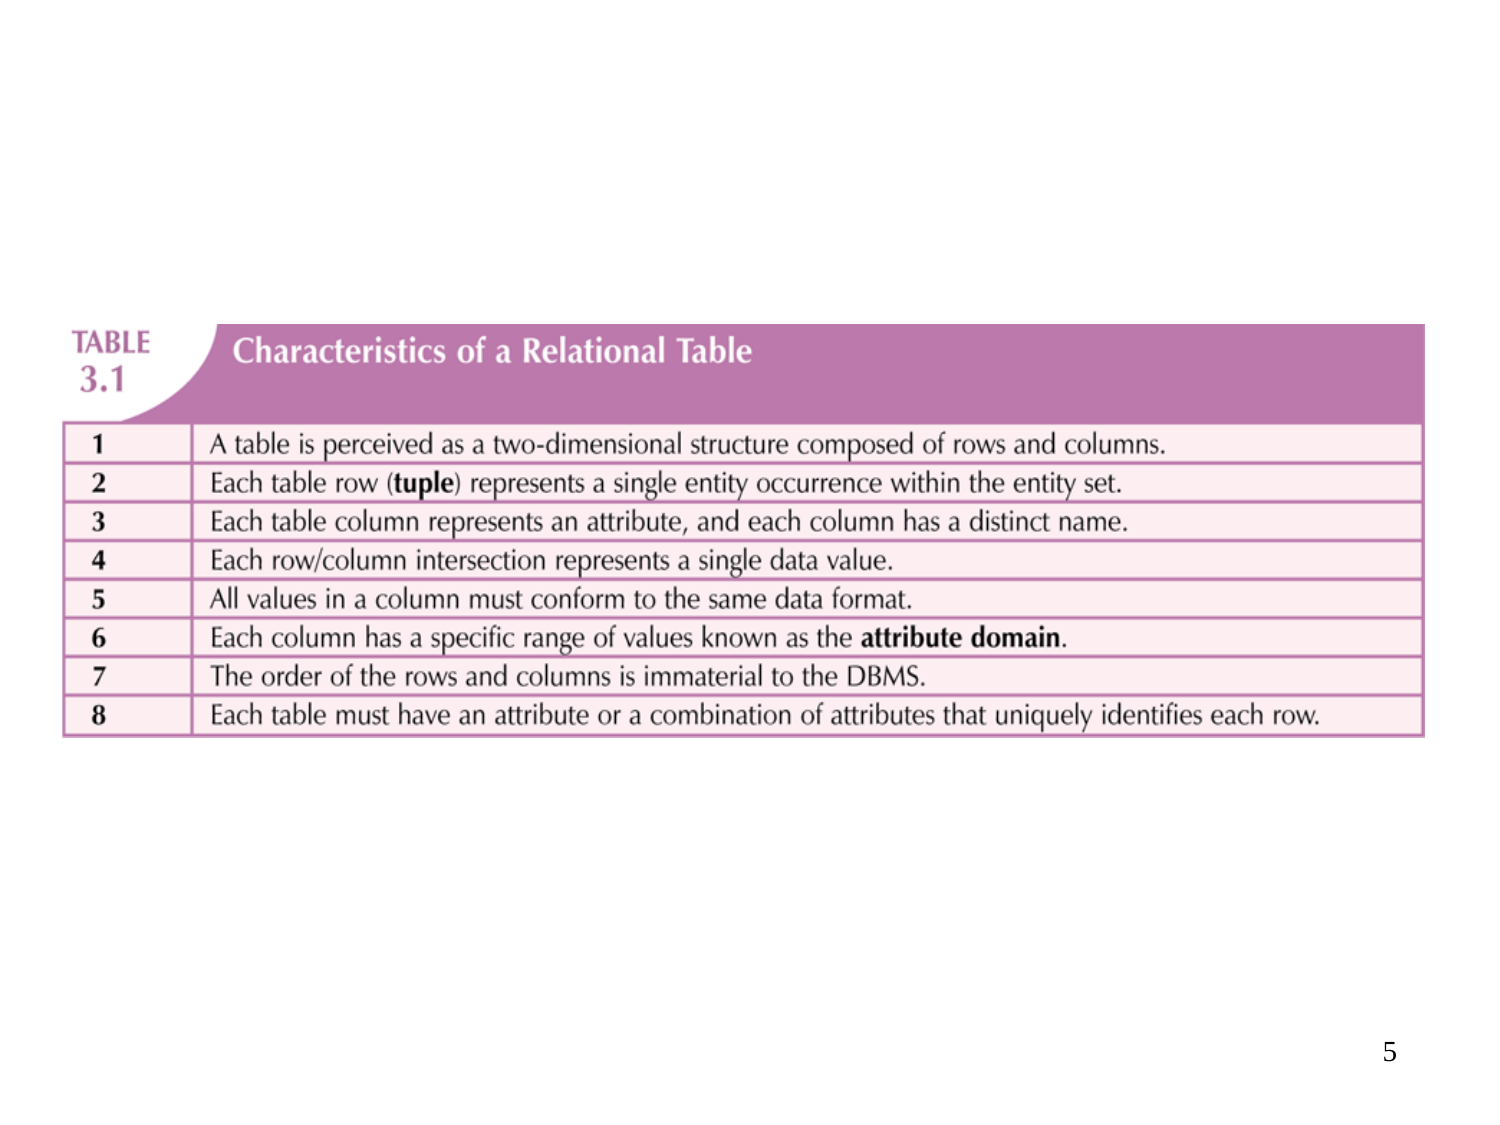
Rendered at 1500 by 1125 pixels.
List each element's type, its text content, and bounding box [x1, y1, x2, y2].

slide_number ‹#› [1074, 1024, 1413, 1103]
picture [62, 324, 1426, 738]
